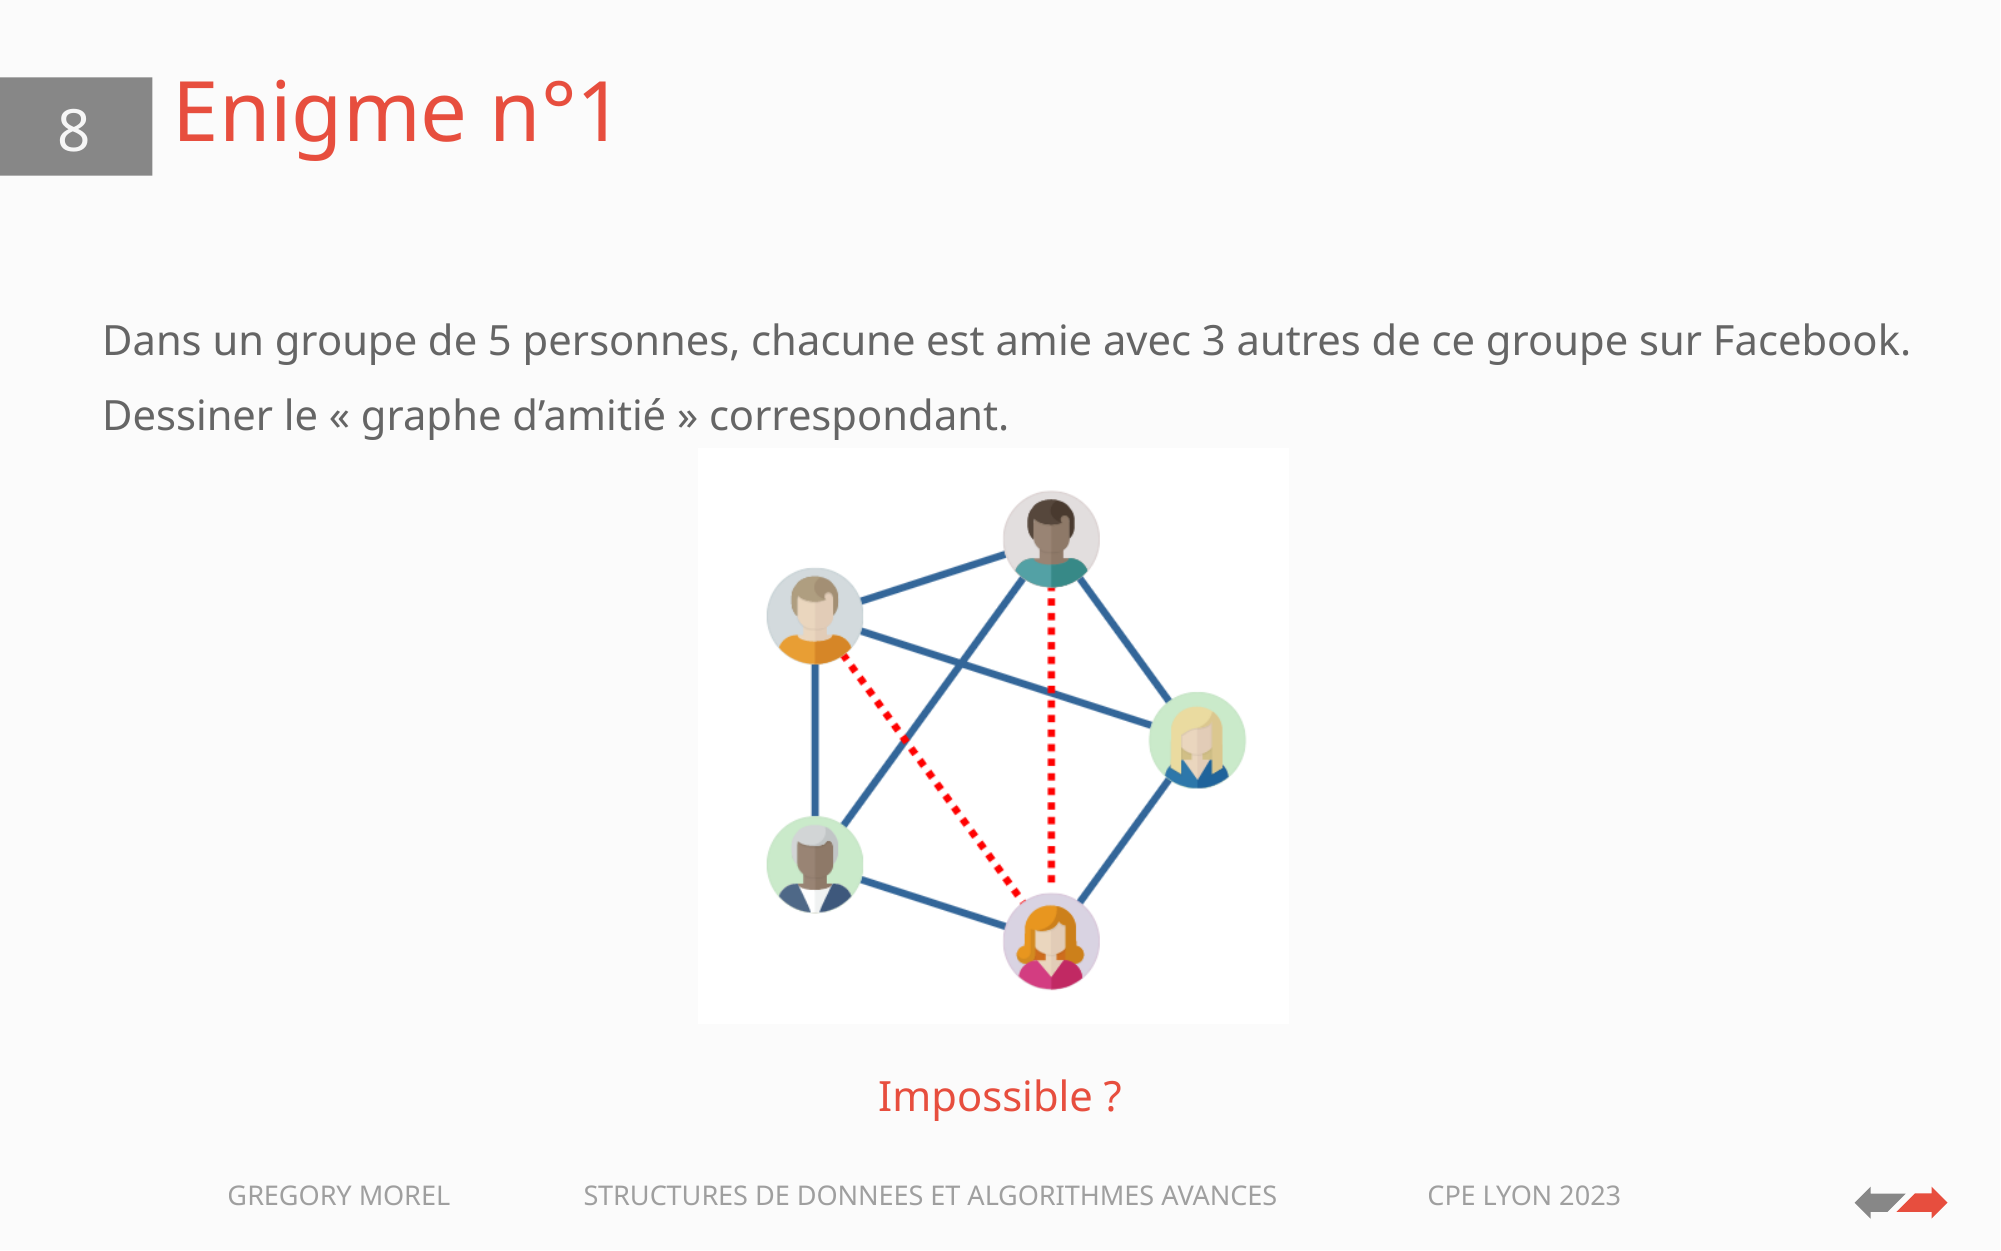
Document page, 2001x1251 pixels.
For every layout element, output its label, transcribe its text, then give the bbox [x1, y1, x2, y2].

picture [698, 448, 1289, 1024]
title Enigme n°1 [158, 19, 1659, 168]
slide_number 8 [13, 85, 134, 162]
text_box Impossible ? [863, 1061, 1137, 1127]
text_box Dans un groupe de 5 personnes, chacune est amie avec 3 autres de ce groupe sur Facebook. Dessiner le « graphe d’amitié » correspondant. [57, 281, 1930, 447]
